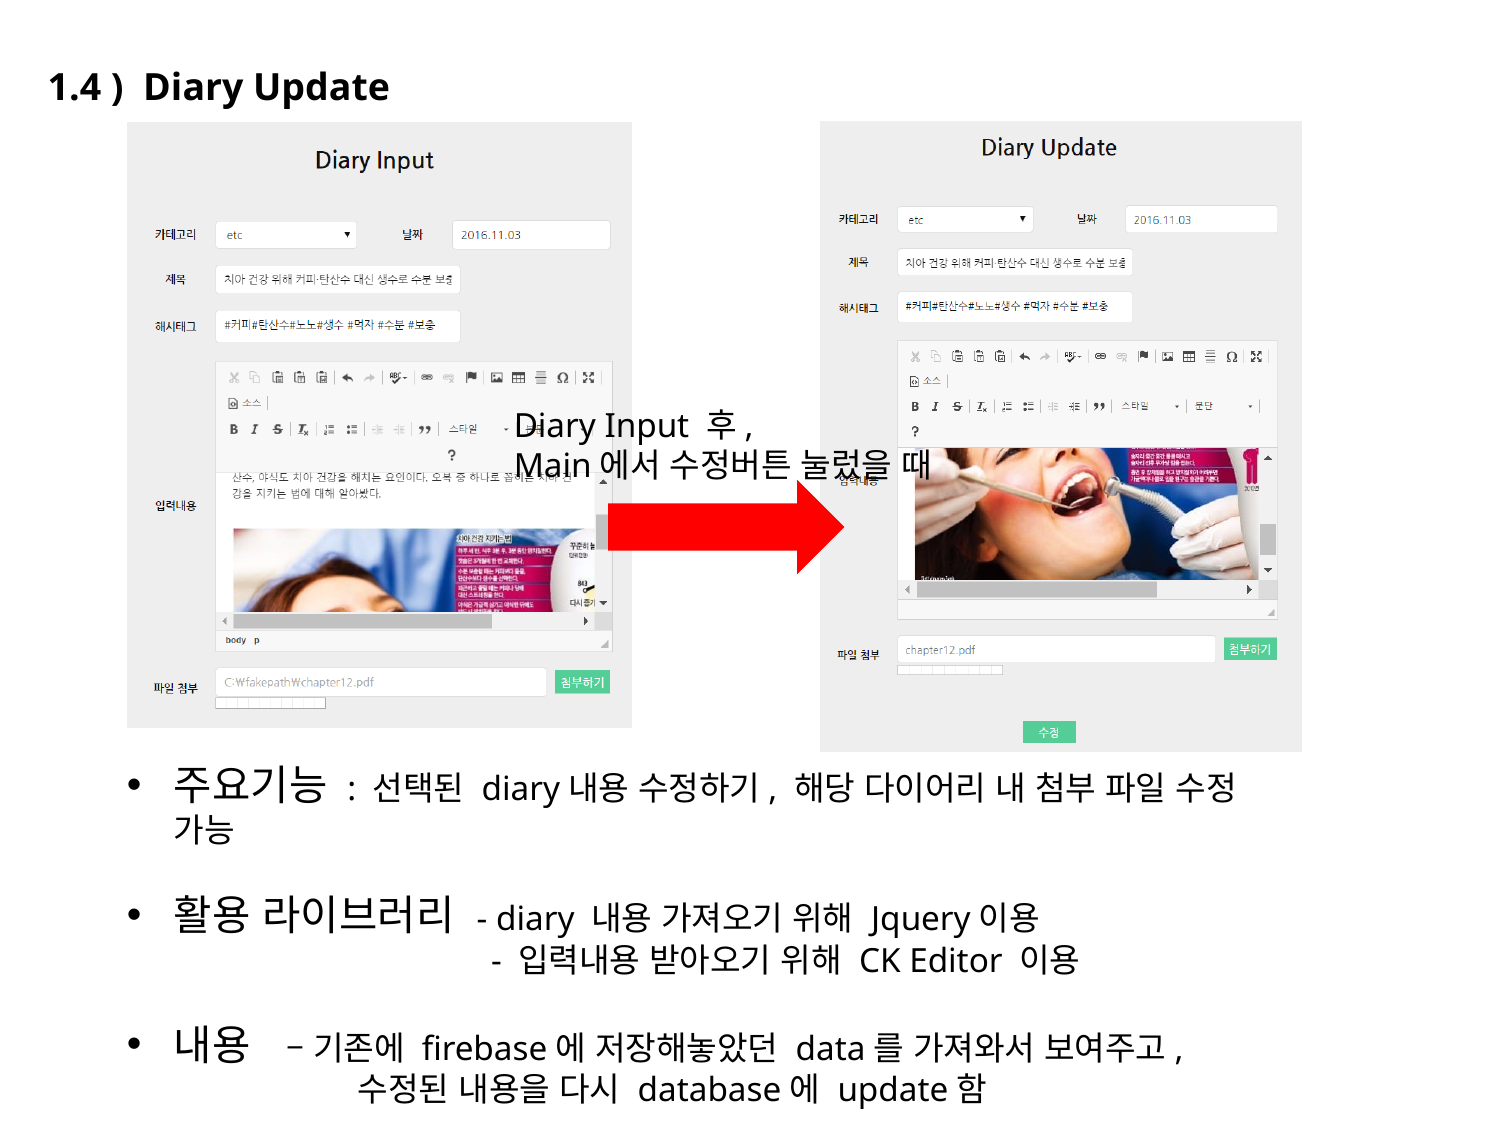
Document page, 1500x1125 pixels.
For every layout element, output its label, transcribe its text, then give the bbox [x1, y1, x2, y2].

text_box 주요기능 : 선택된 diary내용 수정하기, 해당 다이어리 내 첨부 파일 수정 가능 활용 라이브러리 - diary 내용 가져오기 위해 Jquery이용 - 입력내용 받아오기 위해 CK Editor 이용 내용 – 기존에 firebase에 저장해놓았던 data를 가져와서 보여주고, 수정된 내용을 다시 database에 update함 [112, 751, 1302, 1125]
text_box 1.4 ) Diary Update [32, 55, 406, 116]
picture [820, 121, 1303, 752]
text_box Diary Input 후, Main에서 수정버튼 눌렀을 때 [637, 397, 815, 492]
picture [126, 122, 633, 729]
text_box [637, 492, 815, 577]
